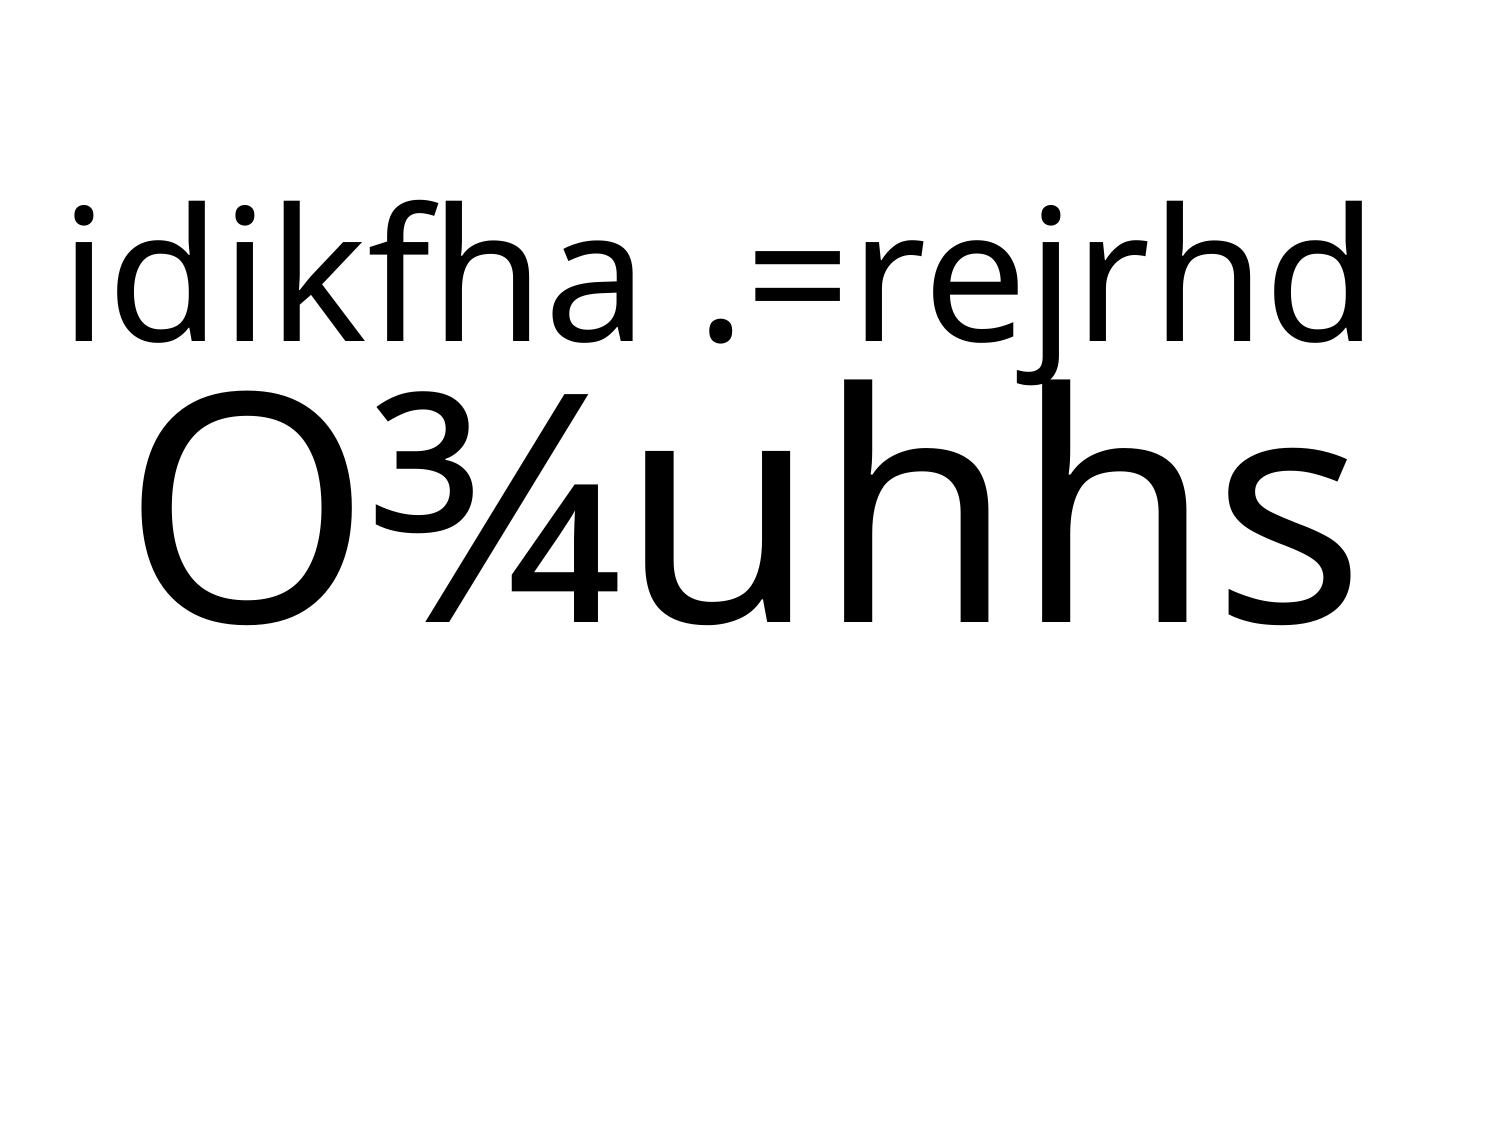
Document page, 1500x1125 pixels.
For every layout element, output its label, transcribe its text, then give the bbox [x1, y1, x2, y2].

text_box idikfha .=rejrhd O¾uhhs [37, 149, 1450, 694]
